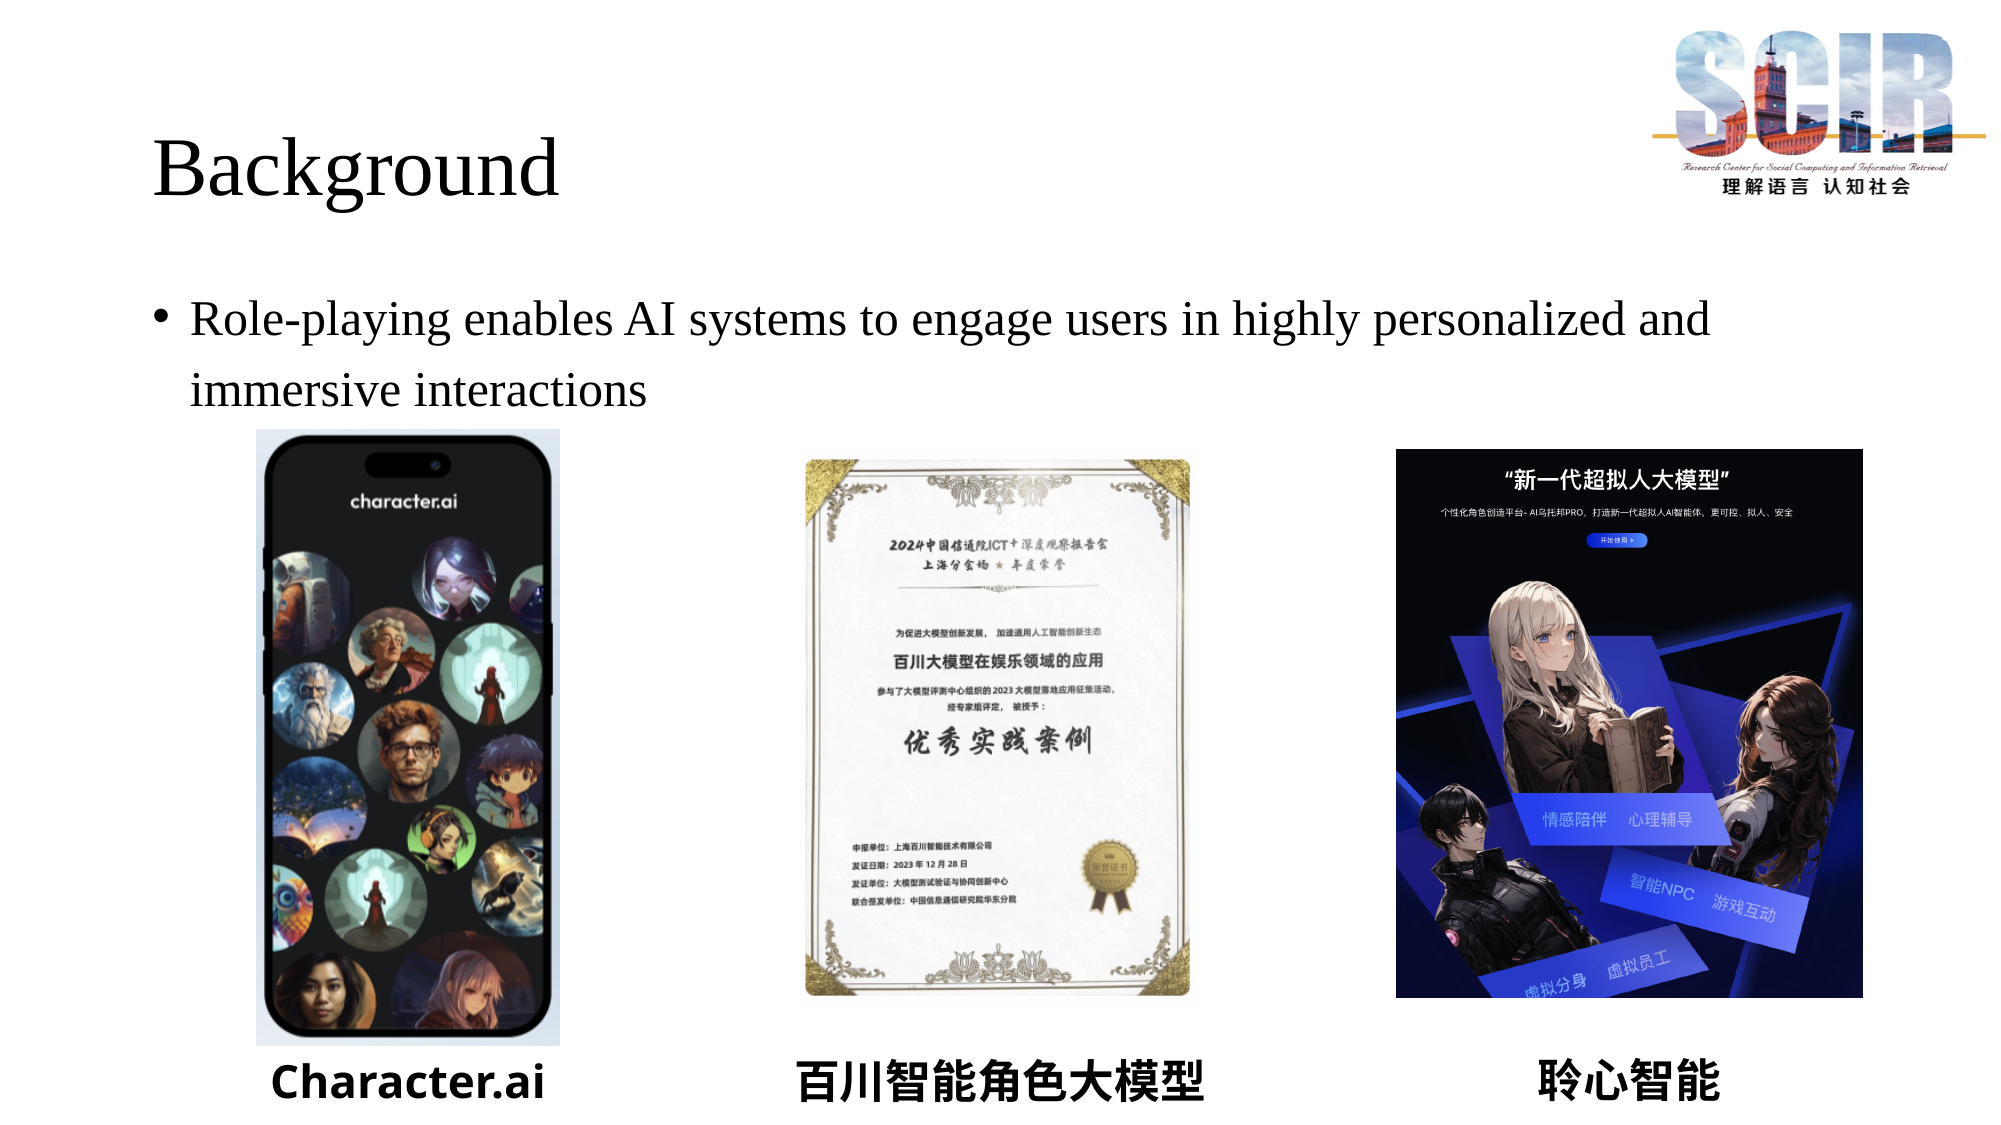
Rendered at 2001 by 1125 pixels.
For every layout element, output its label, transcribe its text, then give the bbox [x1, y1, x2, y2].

title Background [137, 59, 1863, 278]
picture [1652, 11, 1986, 212]
picture [801, 447, 1199, 1006]
picture [256, 429, 560, 1046]
text_box 聆心智能 [1405, 1044, 1853, 1115]
picture [1396, 449, 1863, 998]
text_box 百川智能角色大模型 [776, 1045, 1224, 1116]
text_box Character.ai [218, 1045, 598, 1116]
list Role-playing enables AI systems to engage users in highly personalized and immersive interactions [137, 265, 1878, 998]
